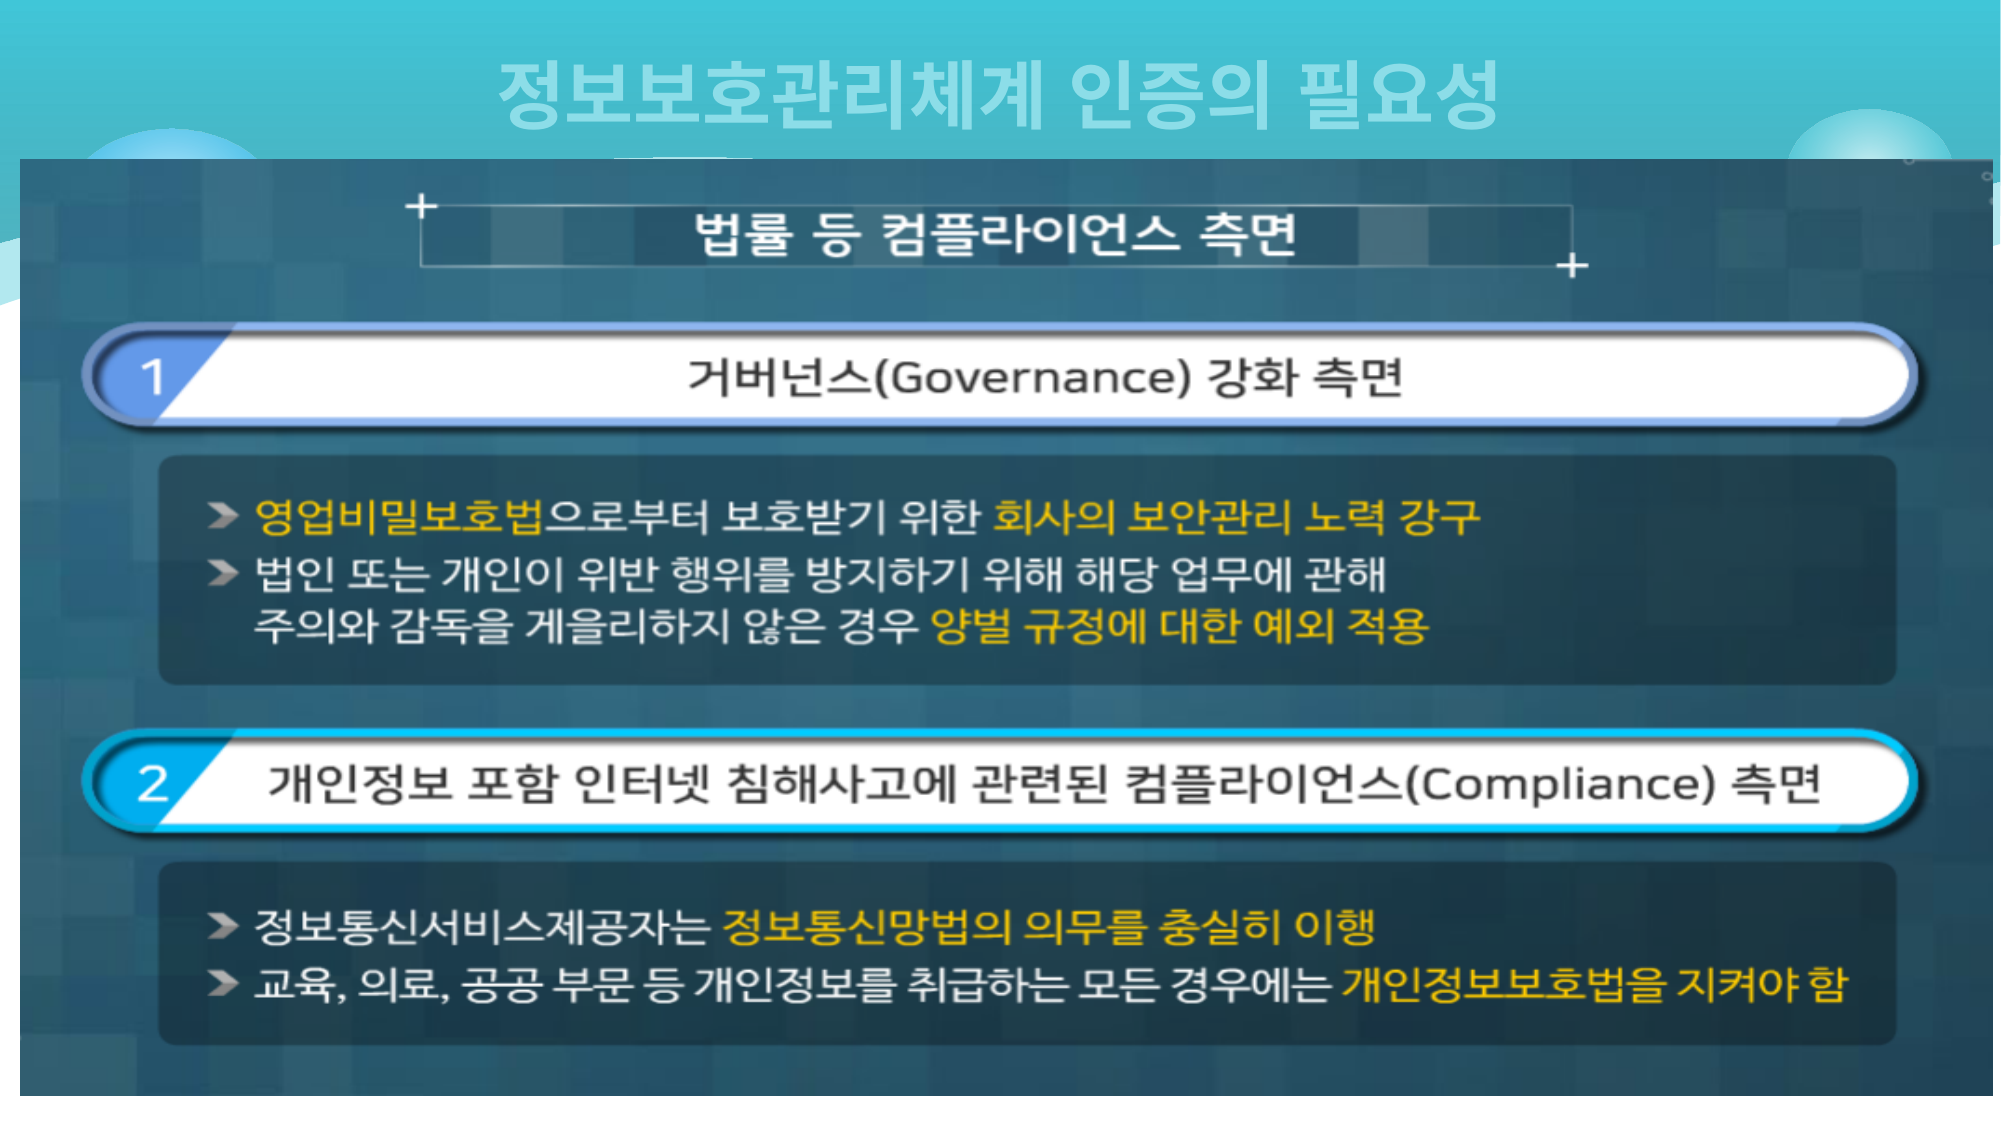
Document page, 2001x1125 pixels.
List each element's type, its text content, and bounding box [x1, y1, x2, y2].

title 정보보호관리체계 인증의 필요성 [99, 0, 1900, 156]
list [19, 158, 1993, 1097]
